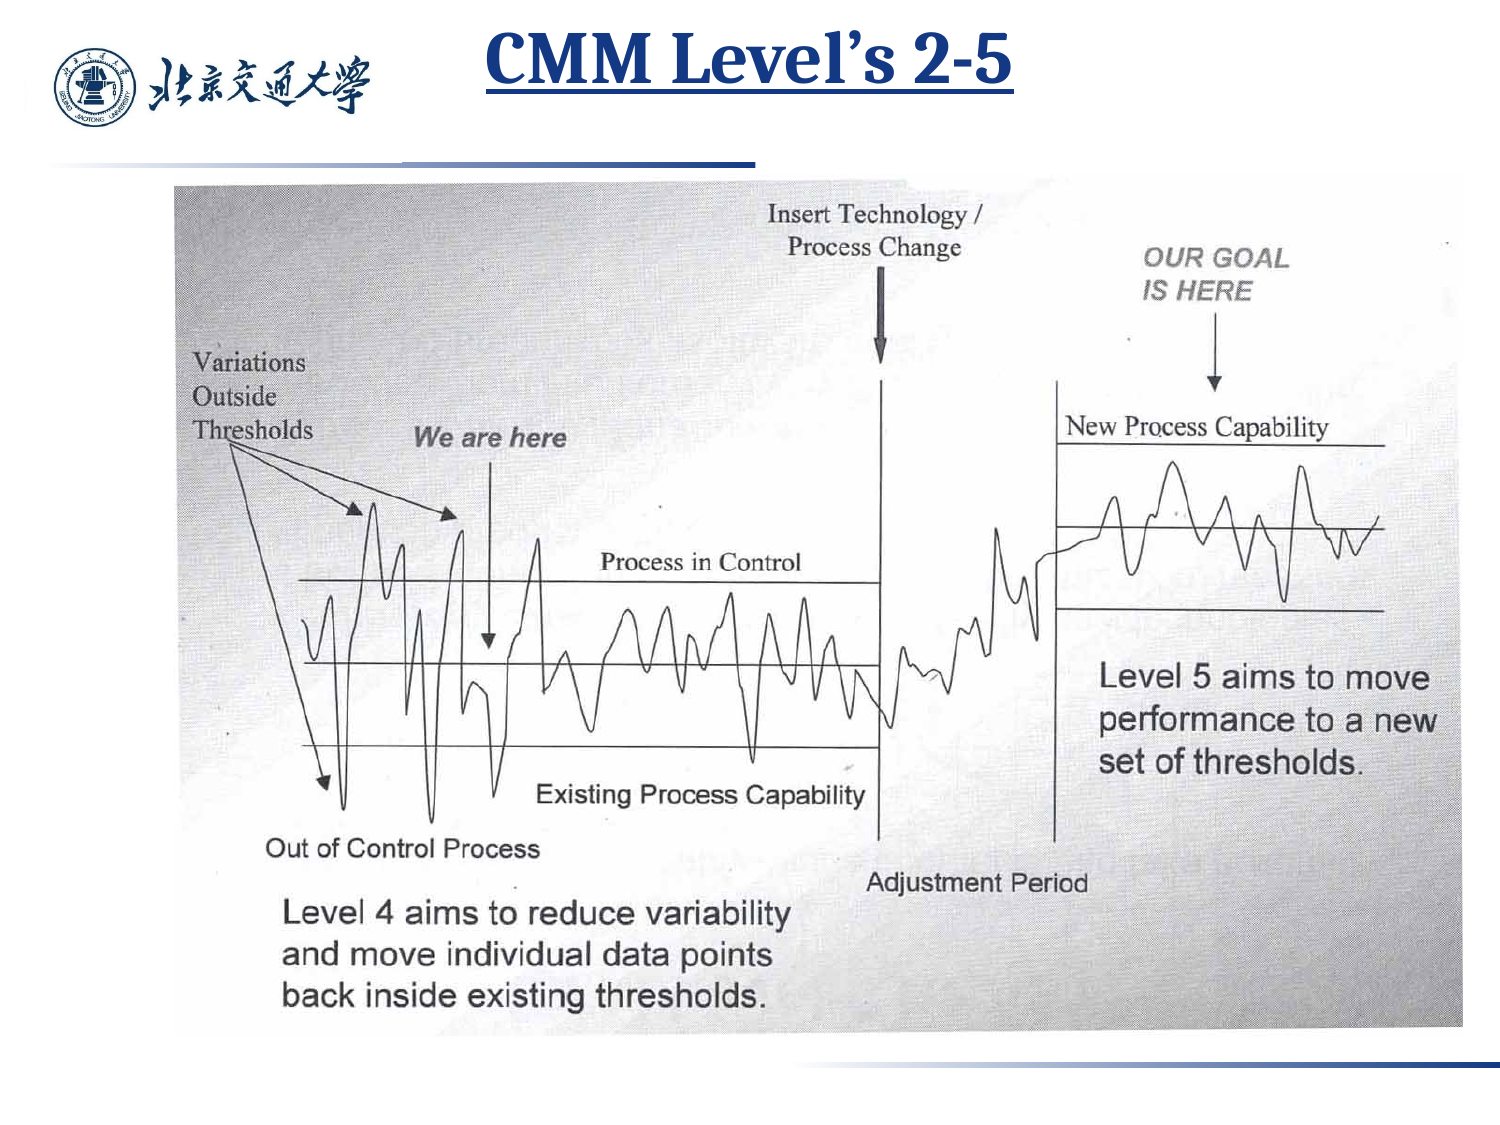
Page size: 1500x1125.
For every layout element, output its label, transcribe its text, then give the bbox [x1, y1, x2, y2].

picture [0, 174, 1500, 1125]
title CMM Level’s 2-5 [0, 0, 1500, 188]
